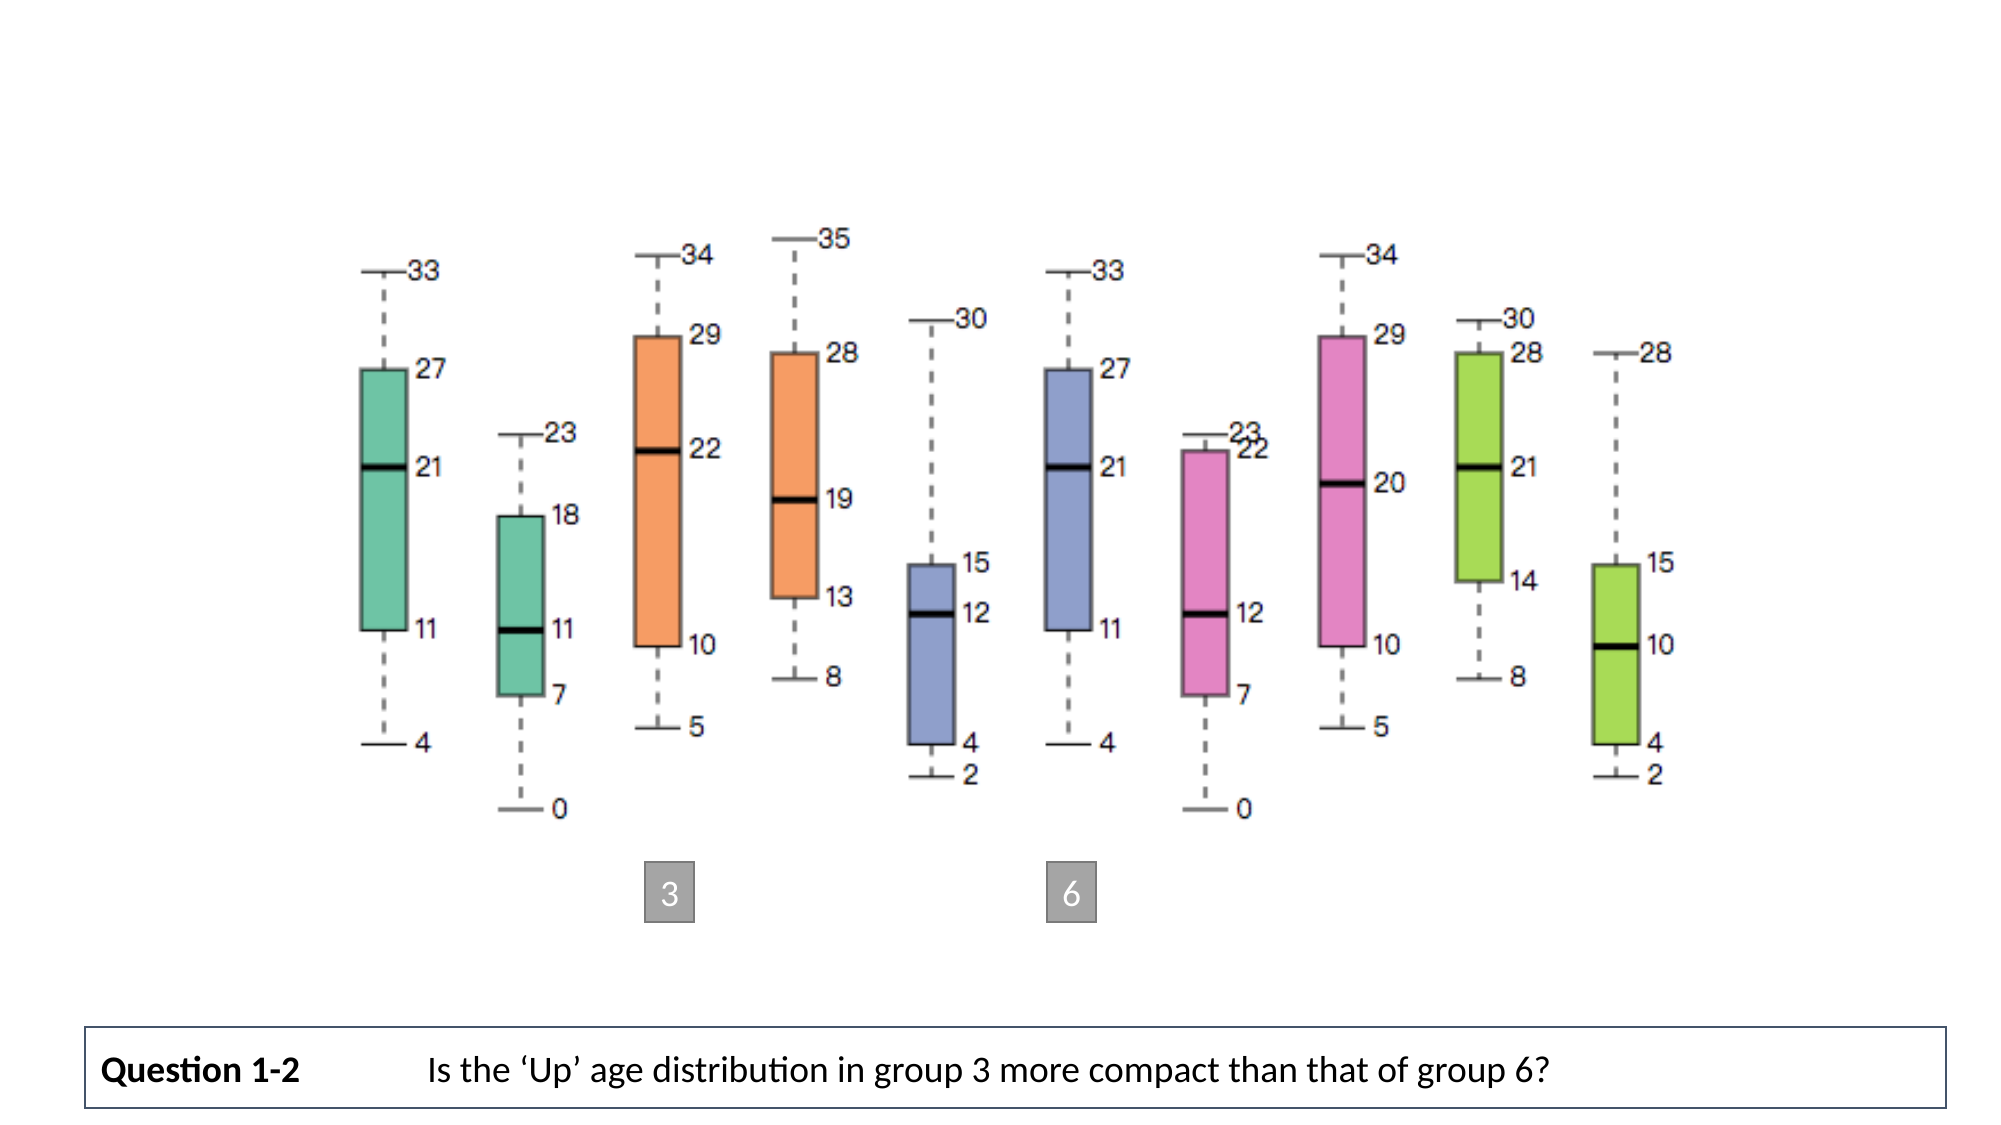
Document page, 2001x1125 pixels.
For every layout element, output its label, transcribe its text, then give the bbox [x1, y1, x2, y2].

text_box Is the ‘Up’ age distribution in group 3 more compact than that of group 6? [337, 1037, 1947, 1125]
text_box 3 [644, 890, 695, 923]
text_box 6 [1046, 890, 1097, 923]
picture [323, 176, 1708, 890]
text_box Question 1-2 [86, 1037, 316, 1097]
text_box [84, 1026, 1947, 1109]
